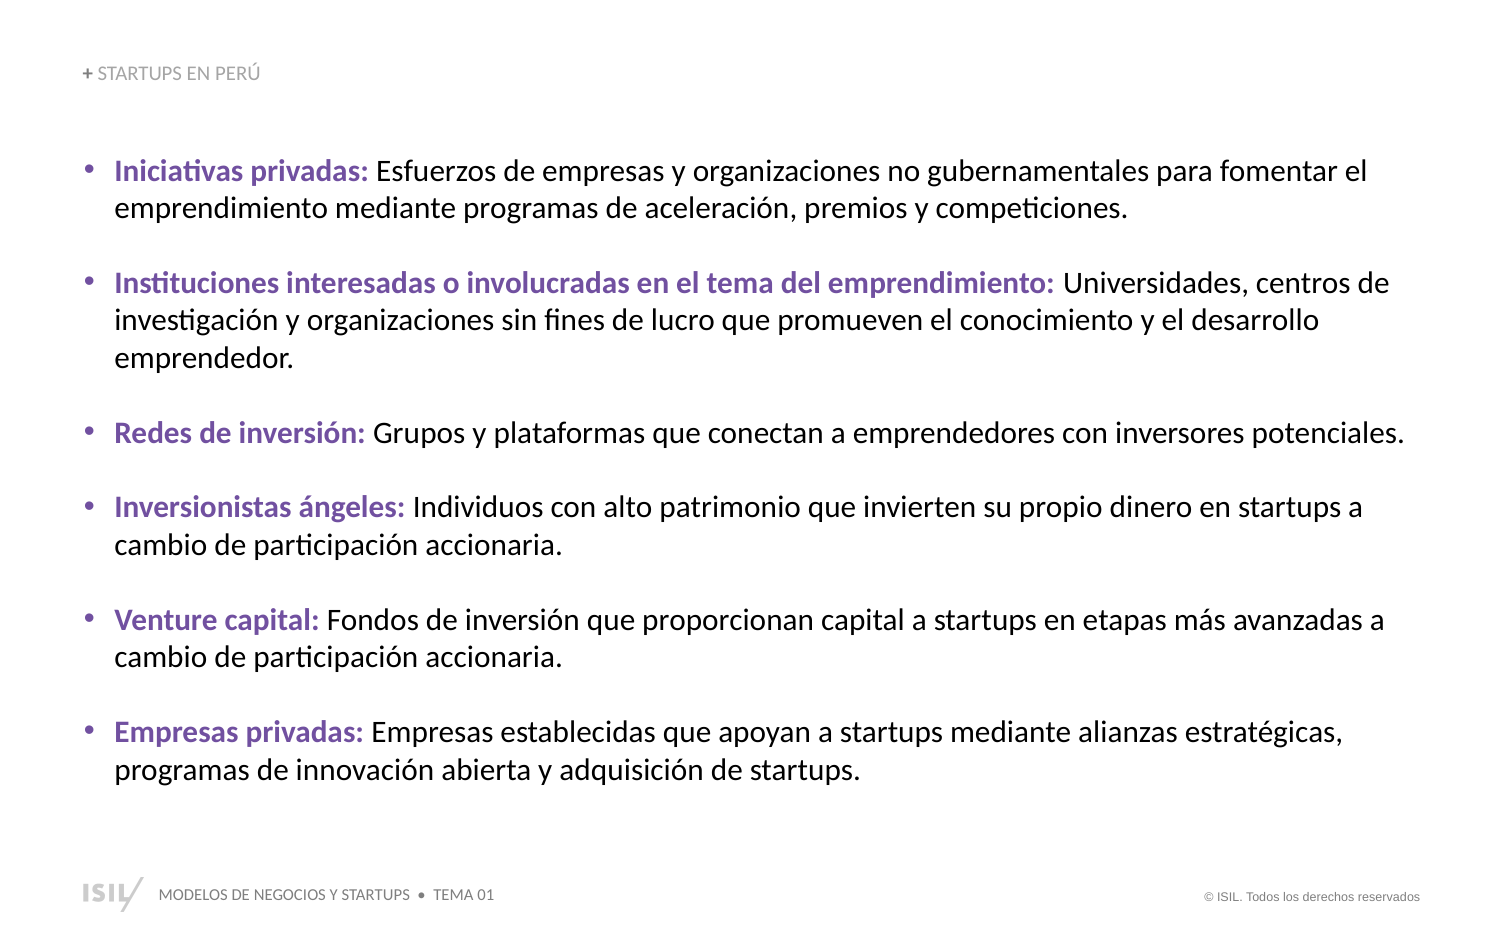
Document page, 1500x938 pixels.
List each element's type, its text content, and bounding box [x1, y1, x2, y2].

text_box + STARTUPS EN PERÚ [82, 61, 780, 85]
text_box Iniciativas privadas: Esfuerzos de empresas y organizaciones no gubernamentales para fomentar el emprendimiento mediante programas de aceleración, premios y competiciones. Instituciones interesadas o involucradas en el tema del emprendimiento: Universidades, centros de investigación y organizaciones sin fines de lucro que promueven el conocimiento y el desarrollo emprendedor. Redes de inversión: Grupos y plataformas que conectan a emprendedores con inversores potenciales. Inversionistas ángeles: Individuos con alto patrimonio que invierten su propio dinero en startups a cambio de participación accionaria. Venture capital: Fondos de inversión que proporcionan capital a startups en etapas más avanzadas a cambio de participación accionaria. Empresas privadas: Empresas establecidas que apoyan a startups mediante alianzas estratégicas, programas de innovación abierta y adquisición de startups. [83, 149, 1425, 787]
